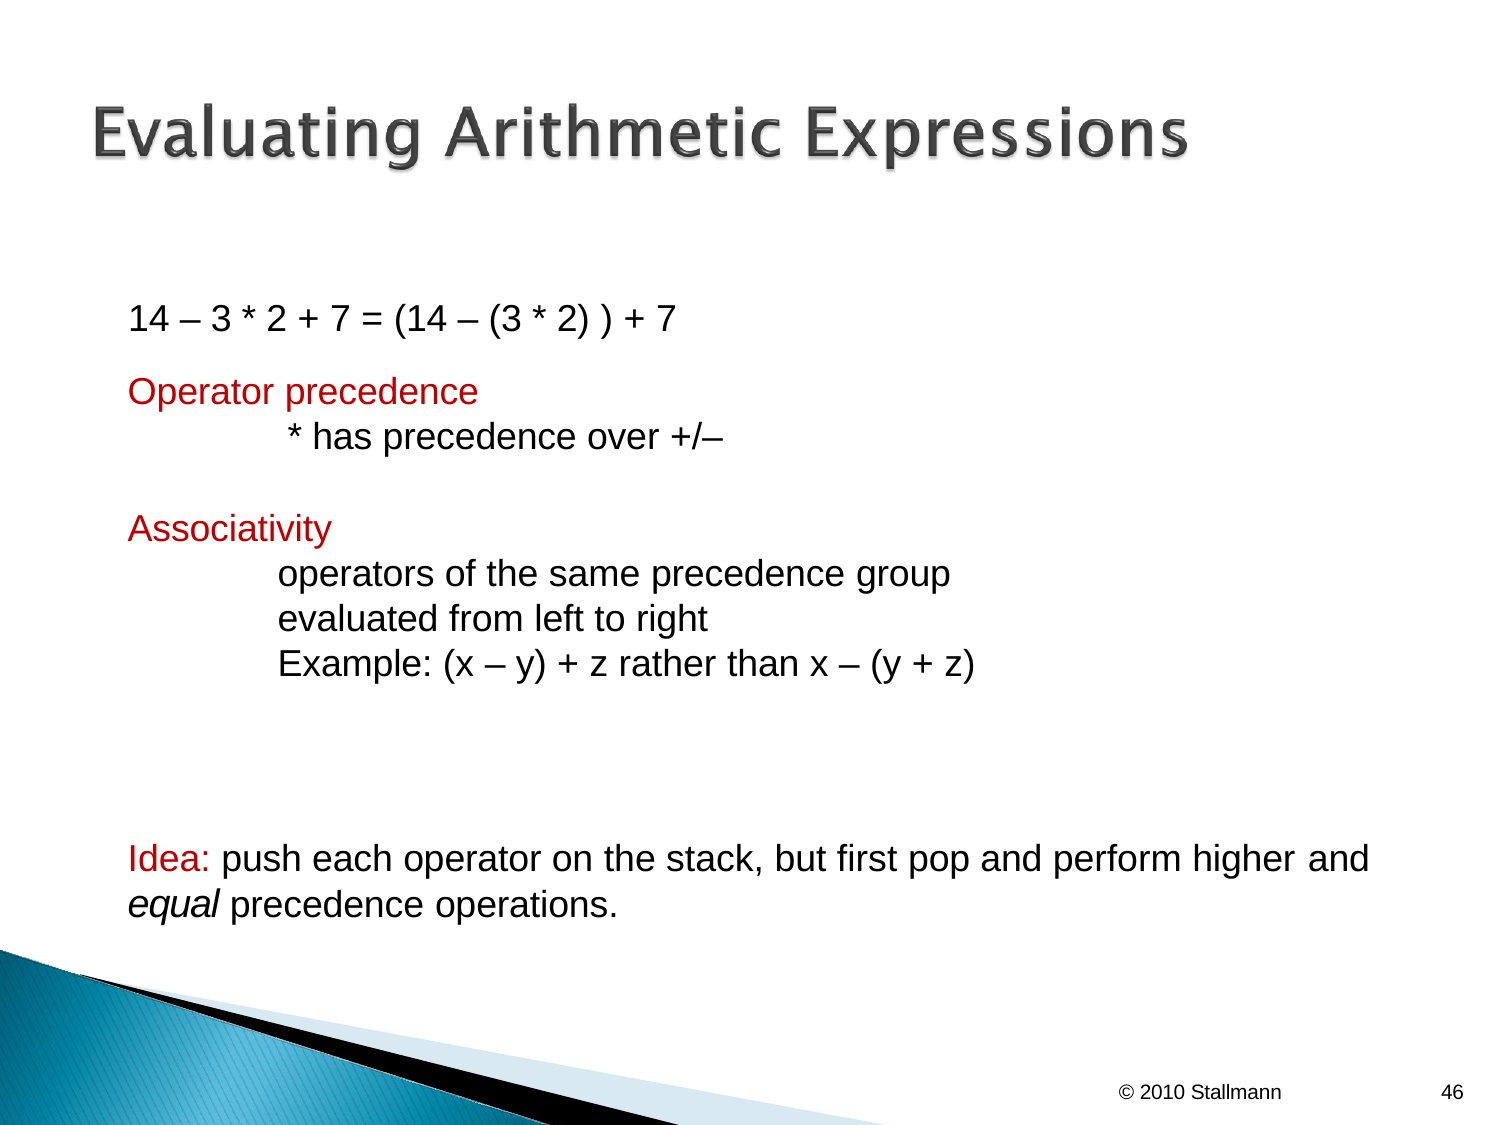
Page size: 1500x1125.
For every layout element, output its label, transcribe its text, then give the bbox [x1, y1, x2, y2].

text_box [23, 75, 1236, 186]
slide_number 46 [1436, 1080, 1469, 1125]
text_box Idea: push each operator on the stack, but first pop and perform higher and equal precedence operations. [125, 834, 1377, 926]
text_box Operator precedence * has precedence over +/– Associativity operators of the same precedence group evaluated from left to right Example: (x – y) + z rather than x – (y + z) [125, 366, 980, 684]
picture [0, 948, 558, 1125]
title 14 – 3 * 2 + 7 = (14 – (3 * 2) ) + 7 [126, 294, 682, 366]
text_box © 2010 Stallmann [1116, 1080, 1286, 1104]
